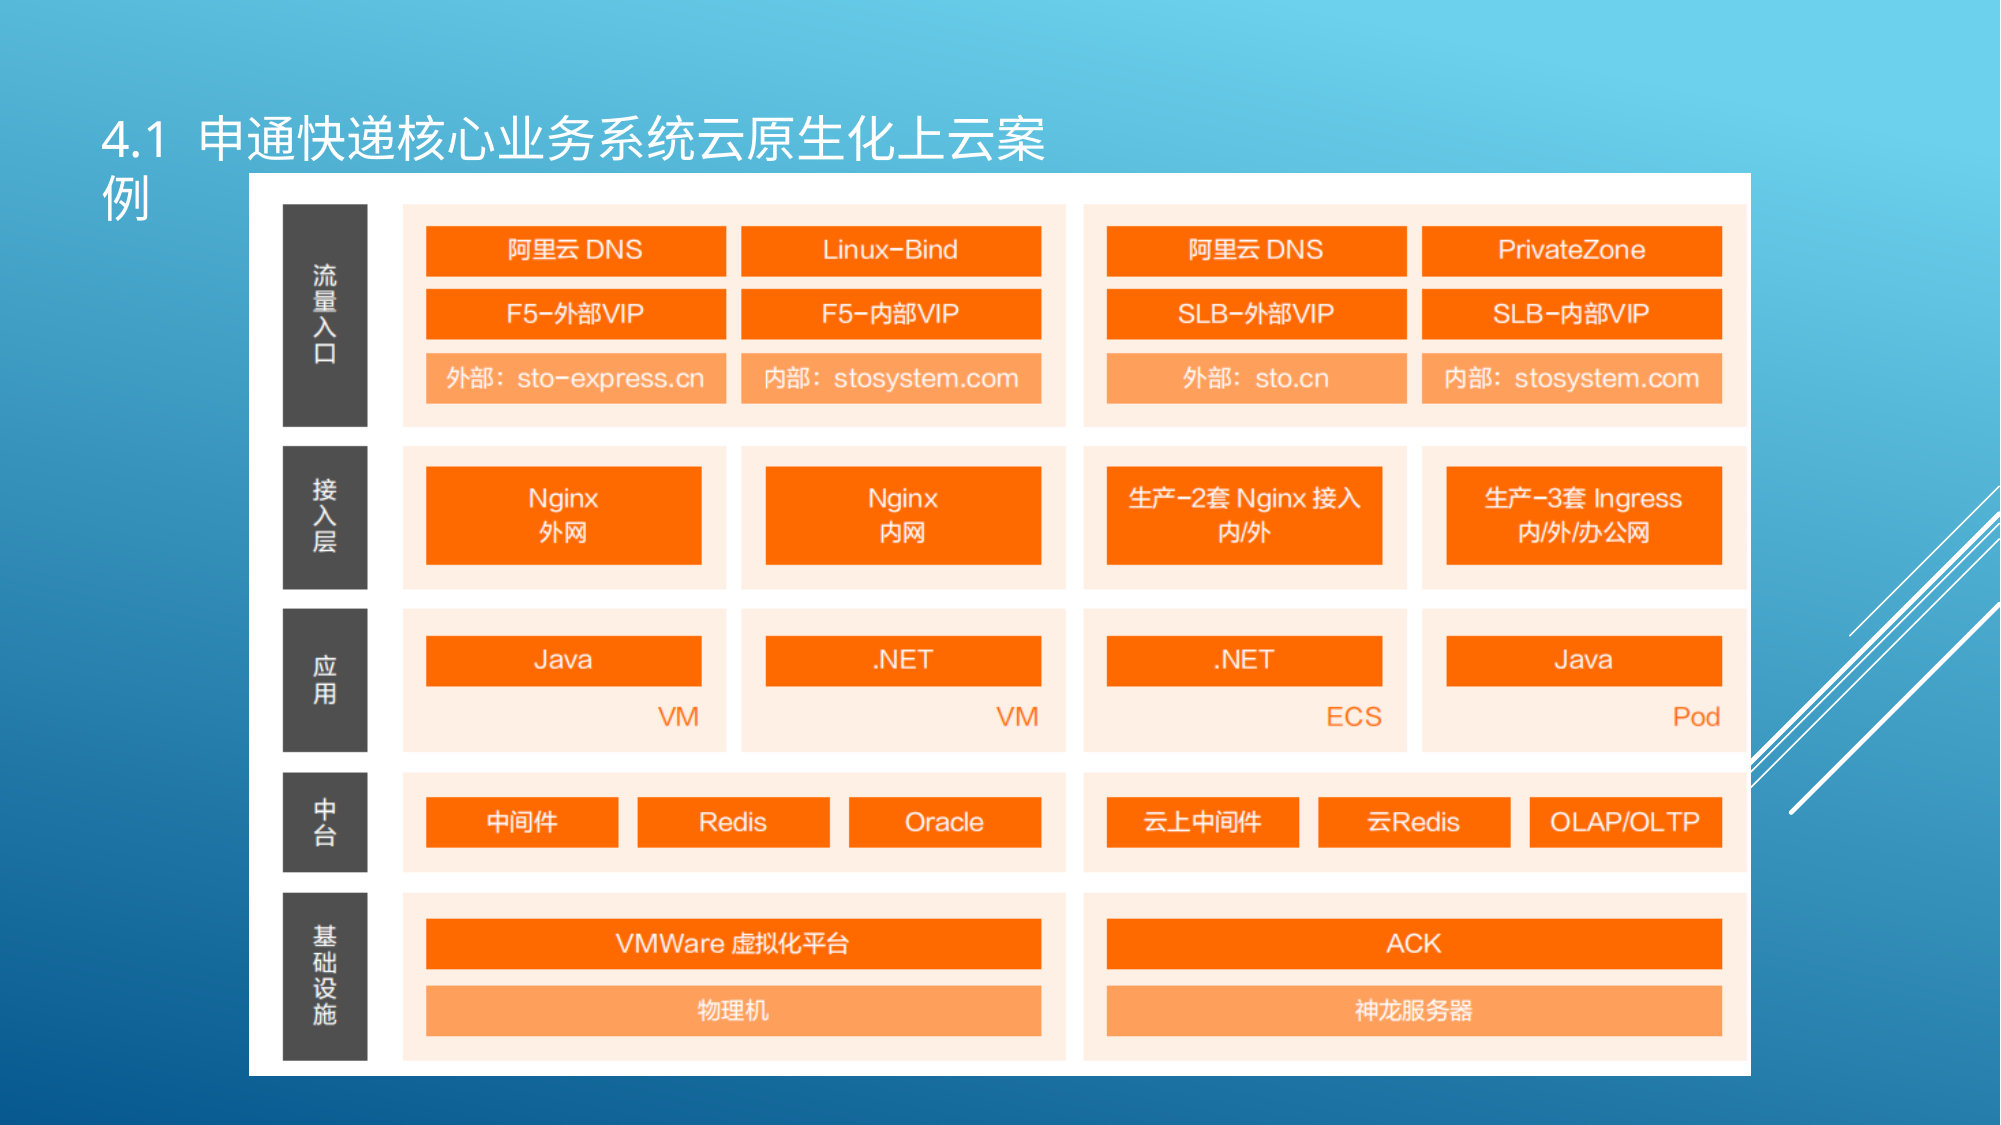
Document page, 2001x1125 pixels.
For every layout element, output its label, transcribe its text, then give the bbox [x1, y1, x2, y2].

text_box 4.1 申通快递核心业务系统云原生化上云案例 [86, 99, 1112, 235]
picture [248, 173, 1752, 1076]
